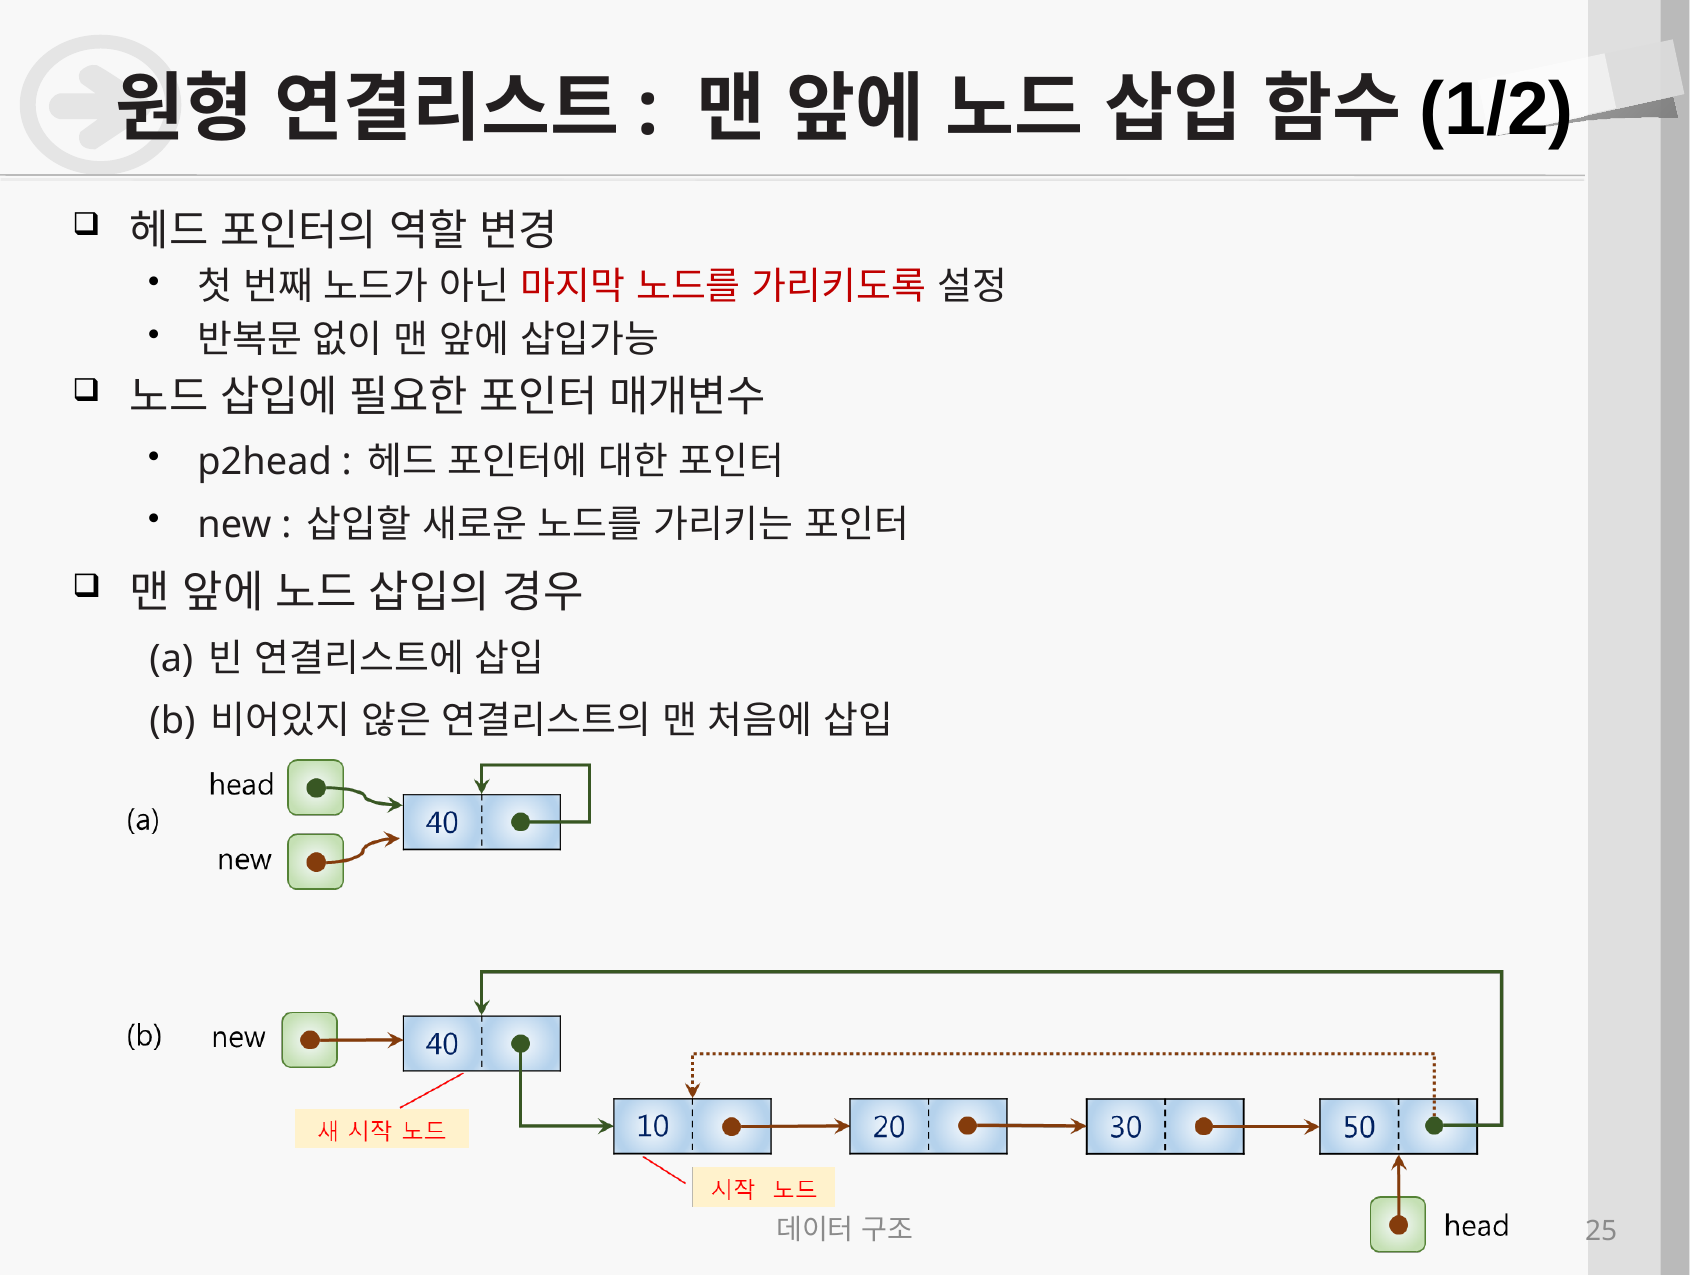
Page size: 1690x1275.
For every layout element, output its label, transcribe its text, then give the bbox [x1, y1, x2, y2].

list 헤드 포인터의 역할 변경 첫 번째 노드가 아닌 마지막 노드를 가리키도록 설정 반복문 없이 맨 앞에 삽입가능 노드 삽입에 필요한 포인터 매개변수 p2head : 헤드 포인터에 대한 포인터 new : 삽입할 새로운 노드를 가리키는 포인터 맨 앞에 노드 삽입의 경우 (a) 빈 연결리스트에 삽입 (b) 비어있지 않은 연결리스트의 맨 처음에 삽입 [57, 195, 1633, 756]
slide_number 25 [1561, 1203, 1633, 1260]
picture [106, 755, 1528, 1260]
title 원형 연결리스트: 맨 앞에 노드 삽입 함수(1/2) [57, 28, 1633, 181]
